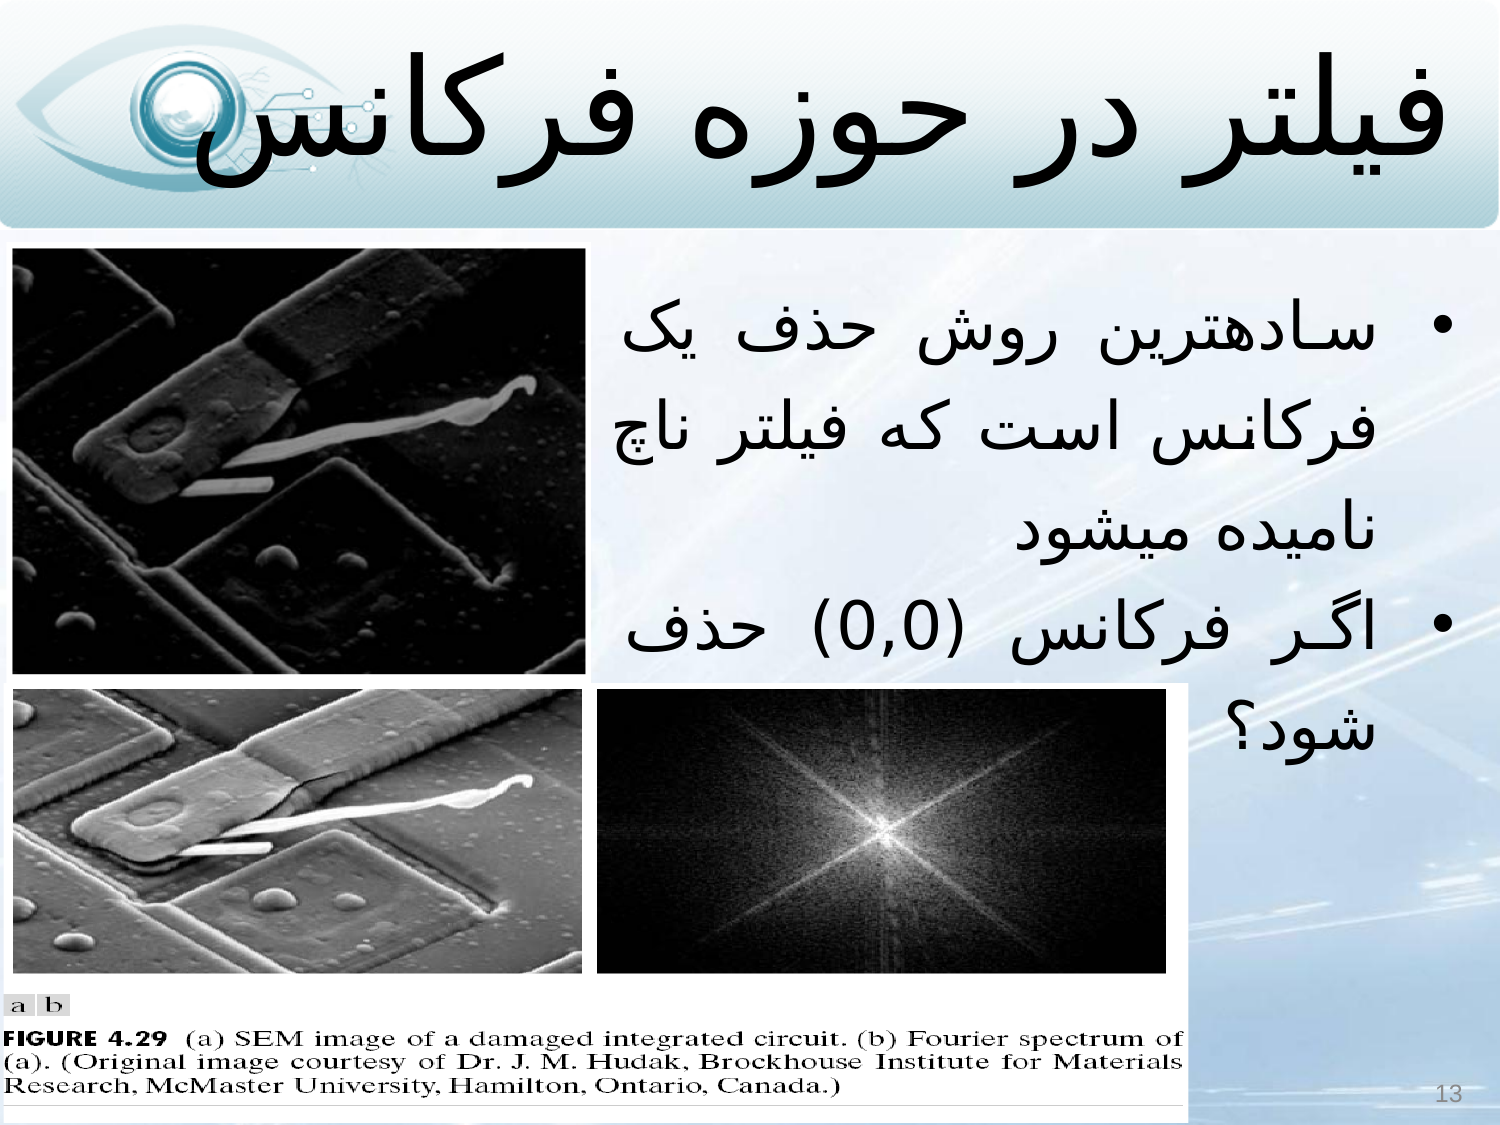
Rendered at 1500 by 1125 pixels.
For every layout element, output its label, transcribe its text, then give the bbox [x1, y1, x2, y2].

picture [0, 230, 1500, 1125]
text_box ساده‏ترین روش حذف یک فرکانس است که فیلتر ناچ نامیده می‏شود اگر فرکانس (0,0) حذف شود؟ [595, 255, 1470, 770]
slide_number 13 [1194, 1062, 1478, 1123]
title فیلتر در حوزه فرکانس [0, 7, 1500, 195]
